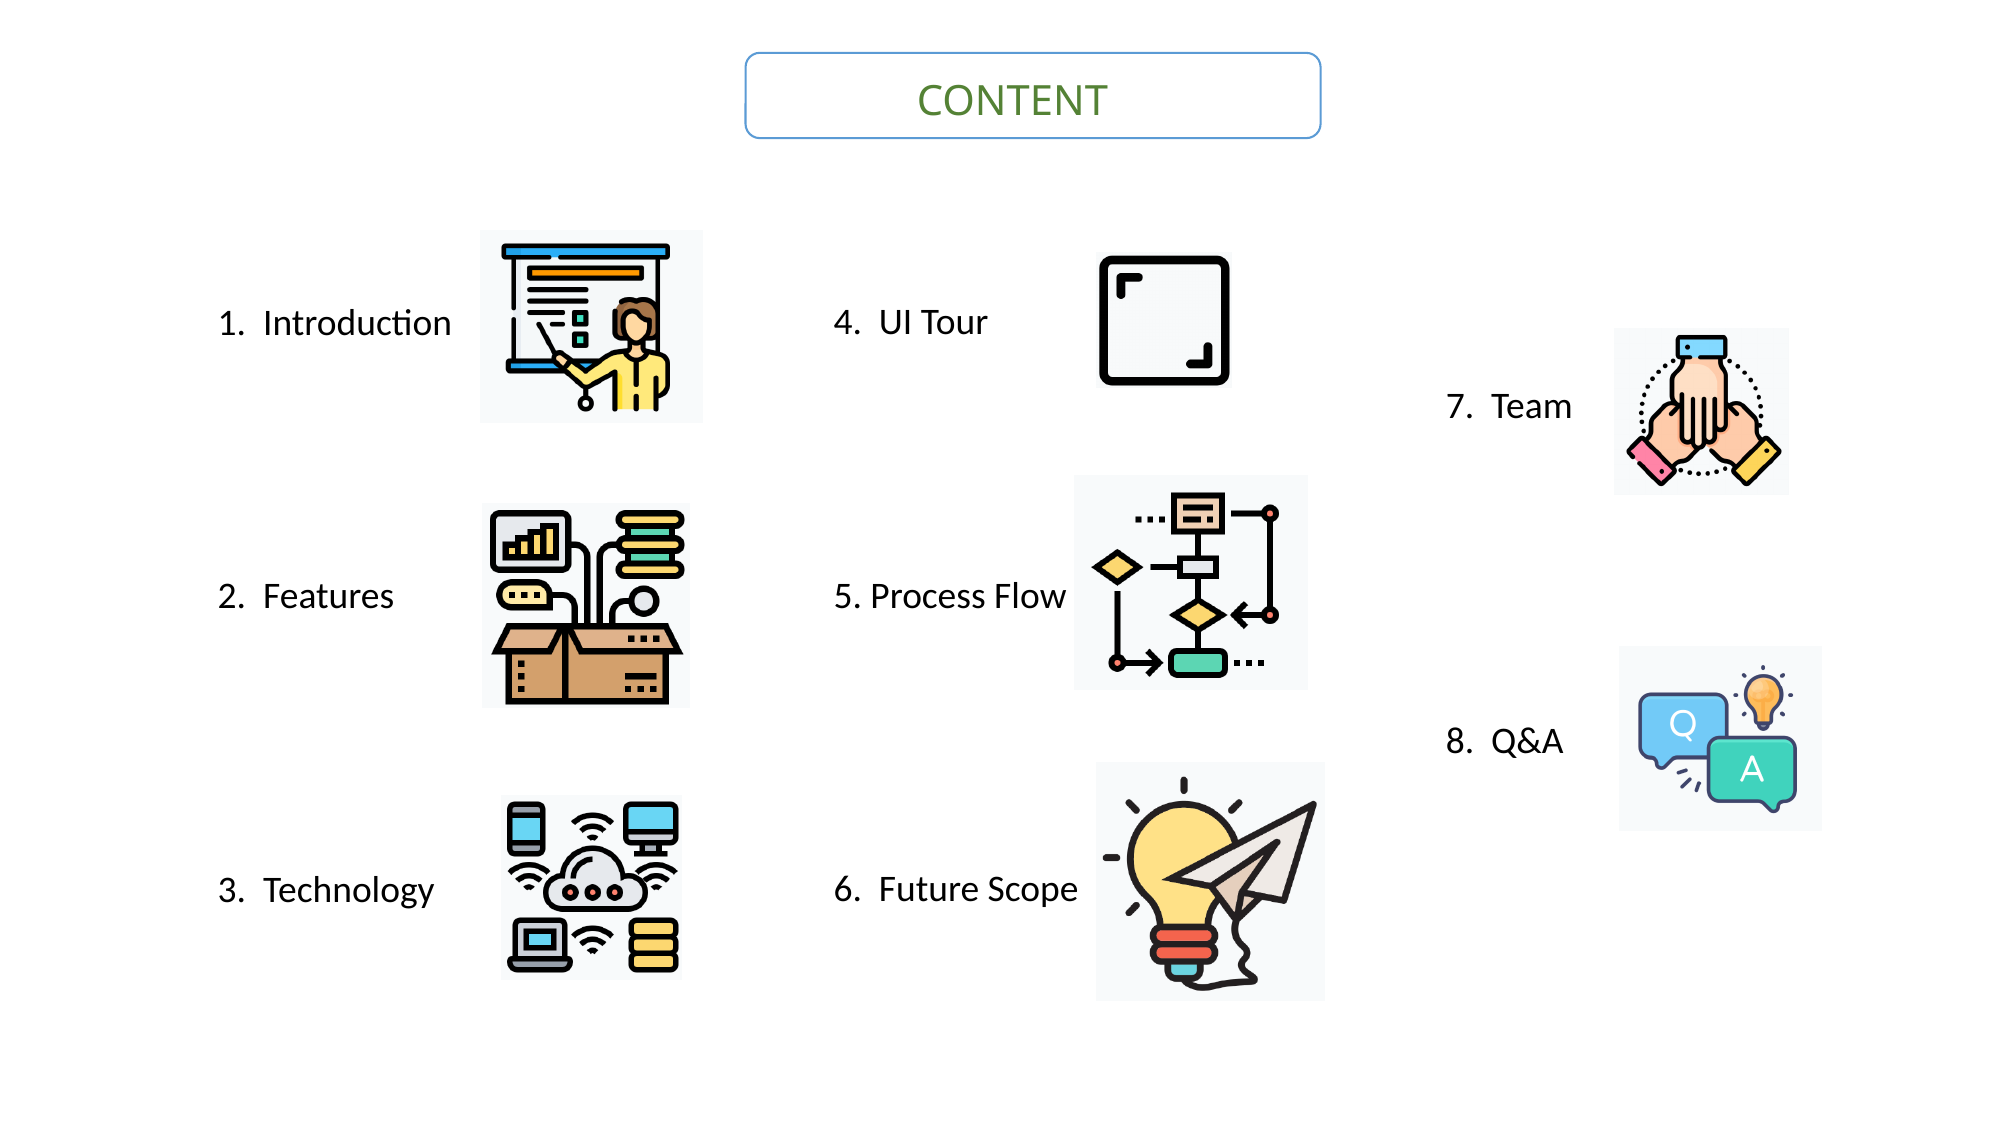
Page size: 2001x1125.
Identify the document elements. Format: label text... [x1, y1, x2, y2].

picture [480, 230, 703, 423]
text_box 2. Features [202, 563, 482, 624]
text_box 6. Future Scope [818, 856, 1096, 916]
text_box 4. UI Tour [818, 289, 1096, 350]
picture [1614, 328, 1789, 495]
picture [1074, 475, 1308, 690]
picture [1619, 646, 1822, 831]
picture [1096, 762, 1325, 1001]
text_box 5. Process Flow [818, 563, 1074, 624]
text_box 1. Introduction [202, 290, 480, 351]
picture [1096, 252, 1232, 388]
text_box 8. Q&A [1431, 708, 1614, 768]
text_box 3. Technology [202, 857, 501, 918]
text_box [744, 51, 1322, 140]
picture [482, 503, 690, 708]
text_box 7. Team [1431, 373, 1614, 434]
picture [501, 795, 682, 980]
